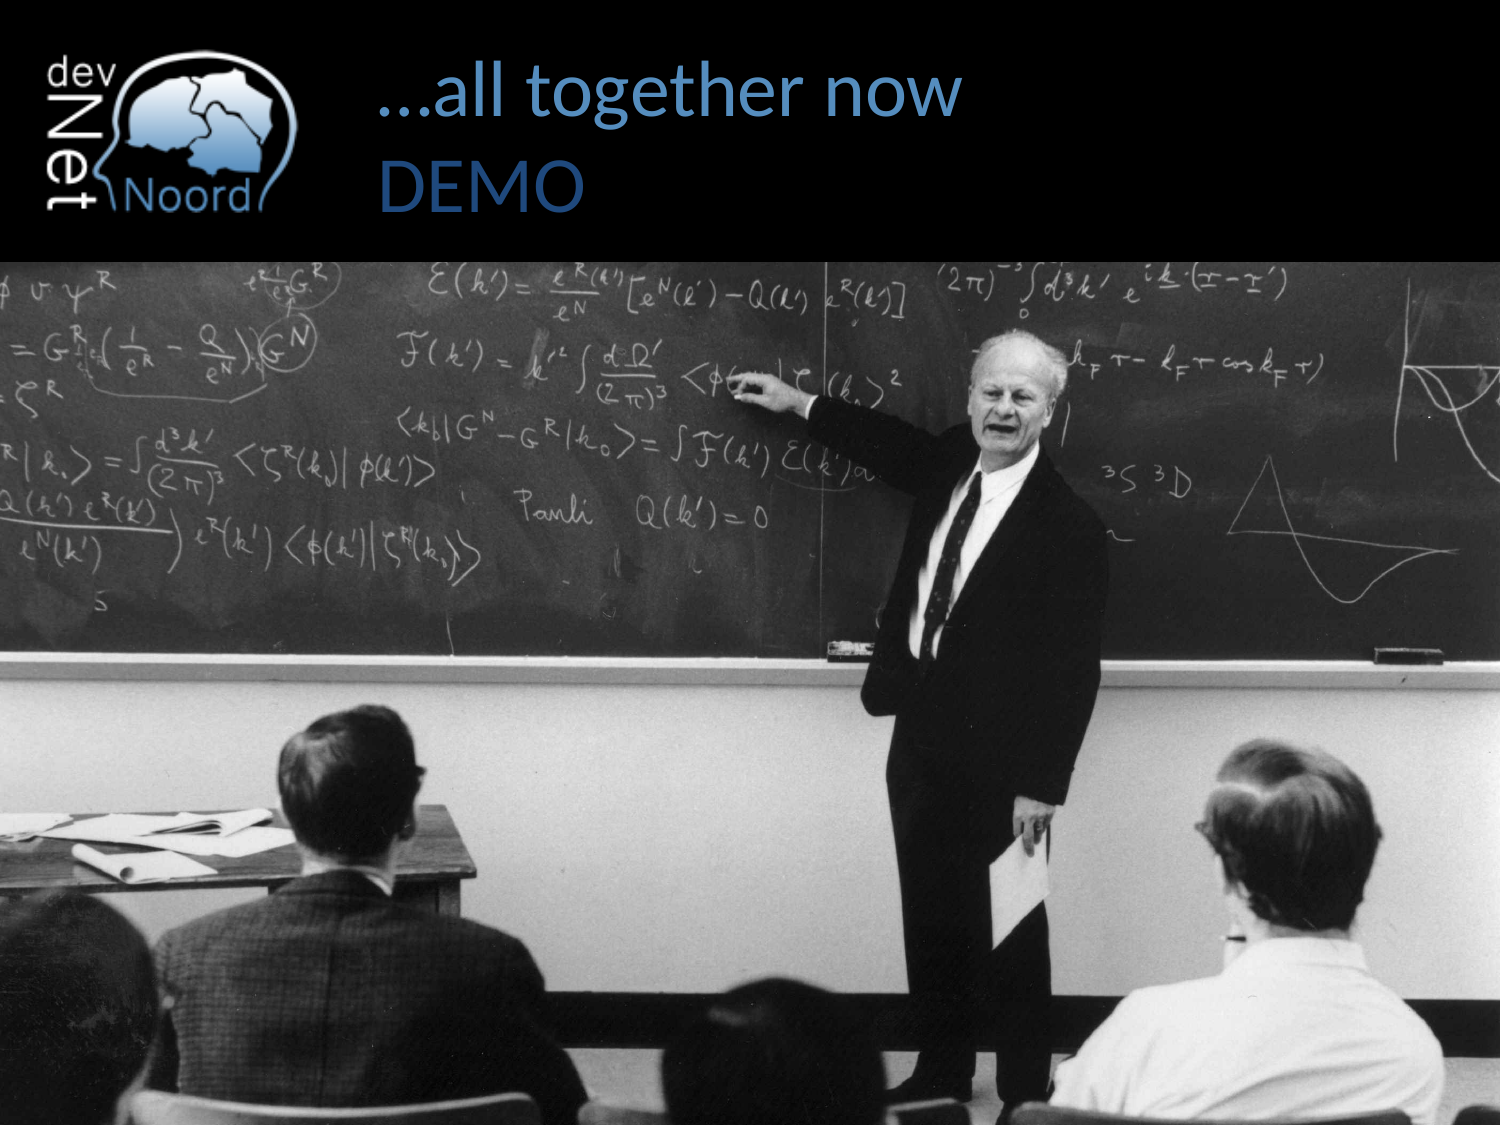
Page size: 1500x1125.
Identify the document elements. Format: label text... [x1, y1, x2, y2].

title …all together now DEMO [362, 29, 1500, 238]
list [0, 262, 1500, 1125]
picture [24, 30, 313, 238]
